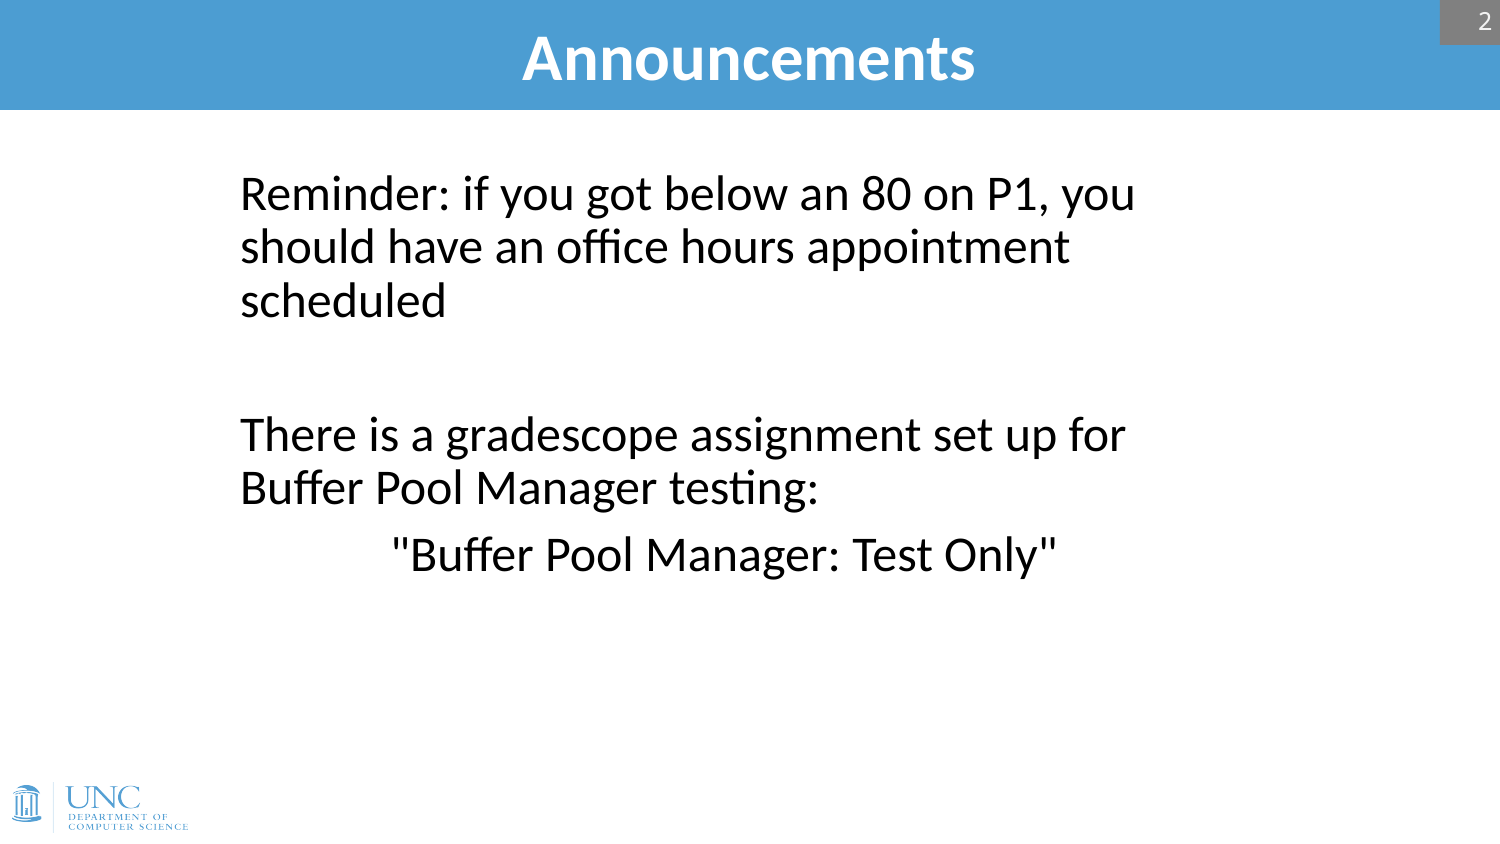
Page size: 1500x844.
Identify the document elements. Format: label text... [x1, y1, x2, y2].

text_box 2 [1439, 0, 1500, 45]
title Announcements [0, 0, 1500, 110]
picture [12, 782, 188, 833]
list Reminder: if you got below an 80 on P1, you should have an office hours appointment scheduled There is a gradescope assignment set up for Buffer Pool Manager testing: "Buffer Pool Manager: Test Only" [225, 159, 1275, 760]
